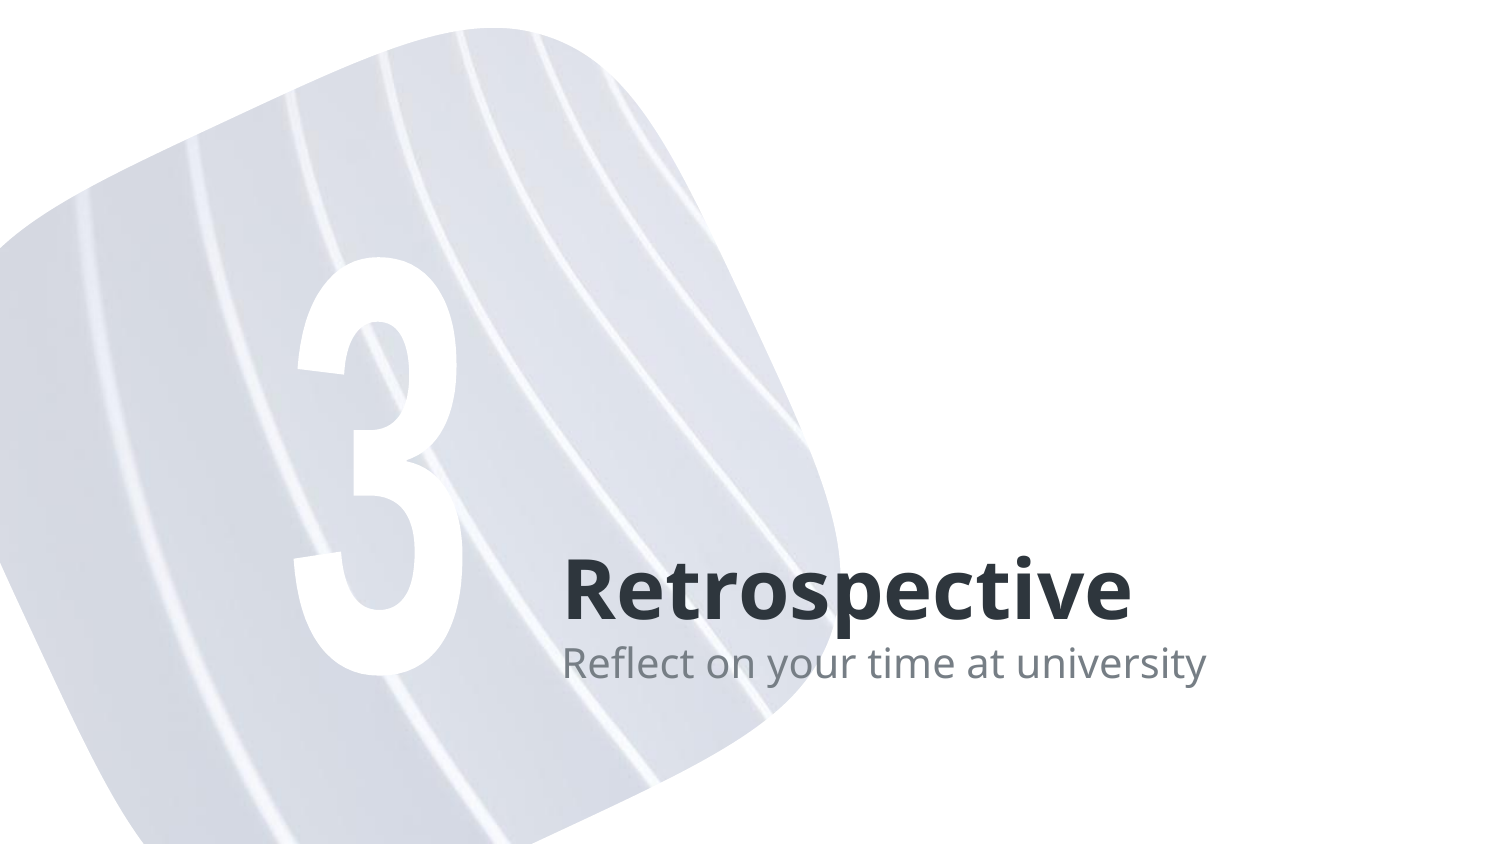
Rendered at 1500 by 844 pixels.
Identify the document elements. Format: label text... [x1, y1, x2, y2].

subtitle Reflect on your time at university [561, 637, 1388, 694]
title Retrospective [561, 445, 1388, 637]
picture [0, 28, 807, 844]
